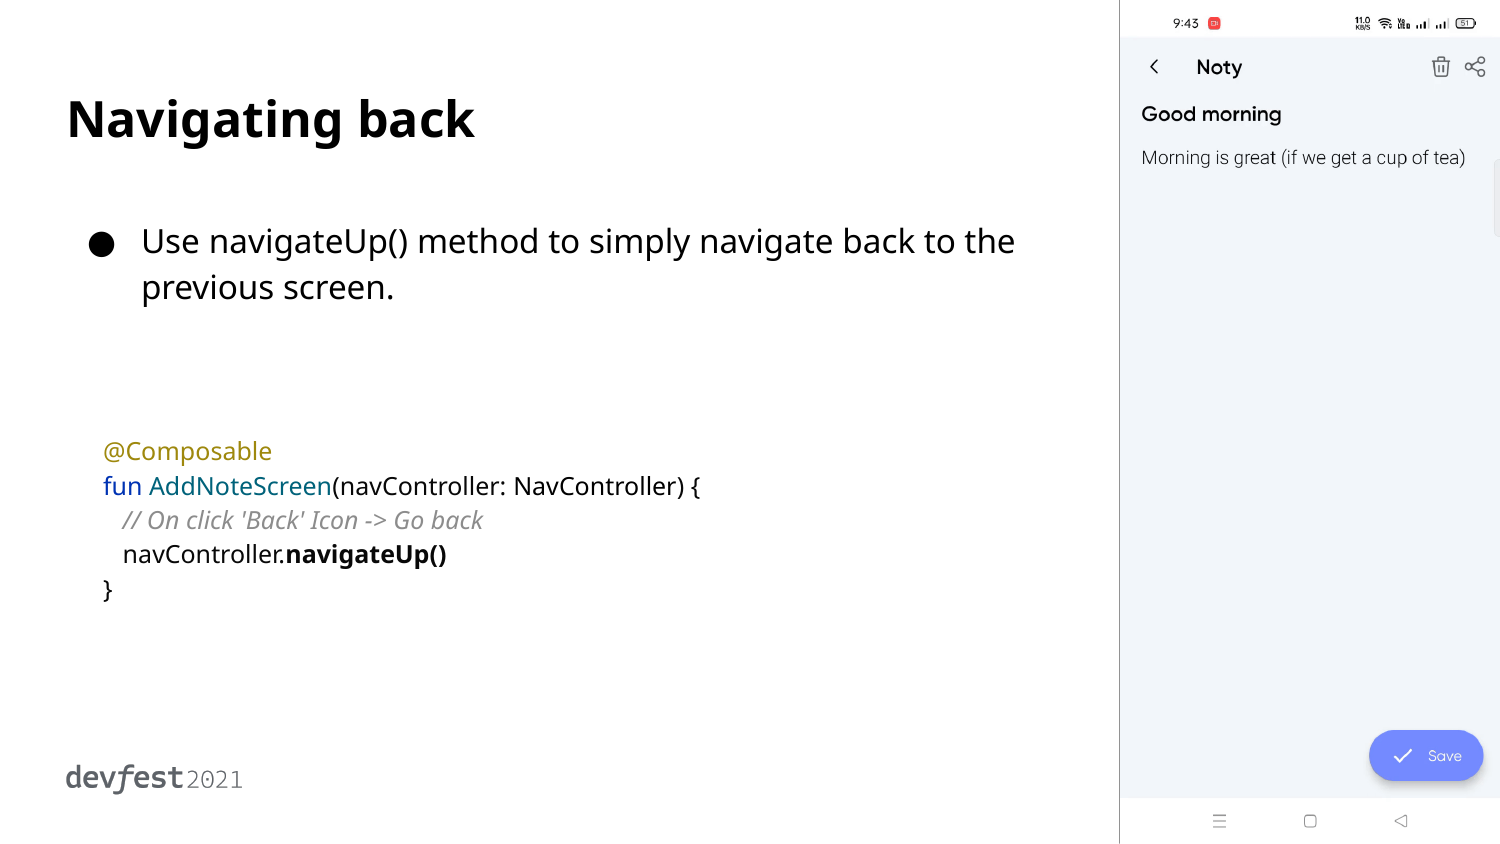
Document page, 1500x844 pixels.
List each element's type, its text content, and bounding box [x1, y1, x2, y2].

picture [1120, 0, 1500, 844]
list Use navigateUp() method to simply navigate back to the previous screen. [51, 199, 1049, 384]
title Navigating back [51, 72, 1115, 167]
picture [65, 761, 243, 797]
list @Composable fun AddNoteScreen(navController: NavController) { // On click 'Back' Icon -> Go back navController.navigateUp() } [88, 416, 1049, 655]
